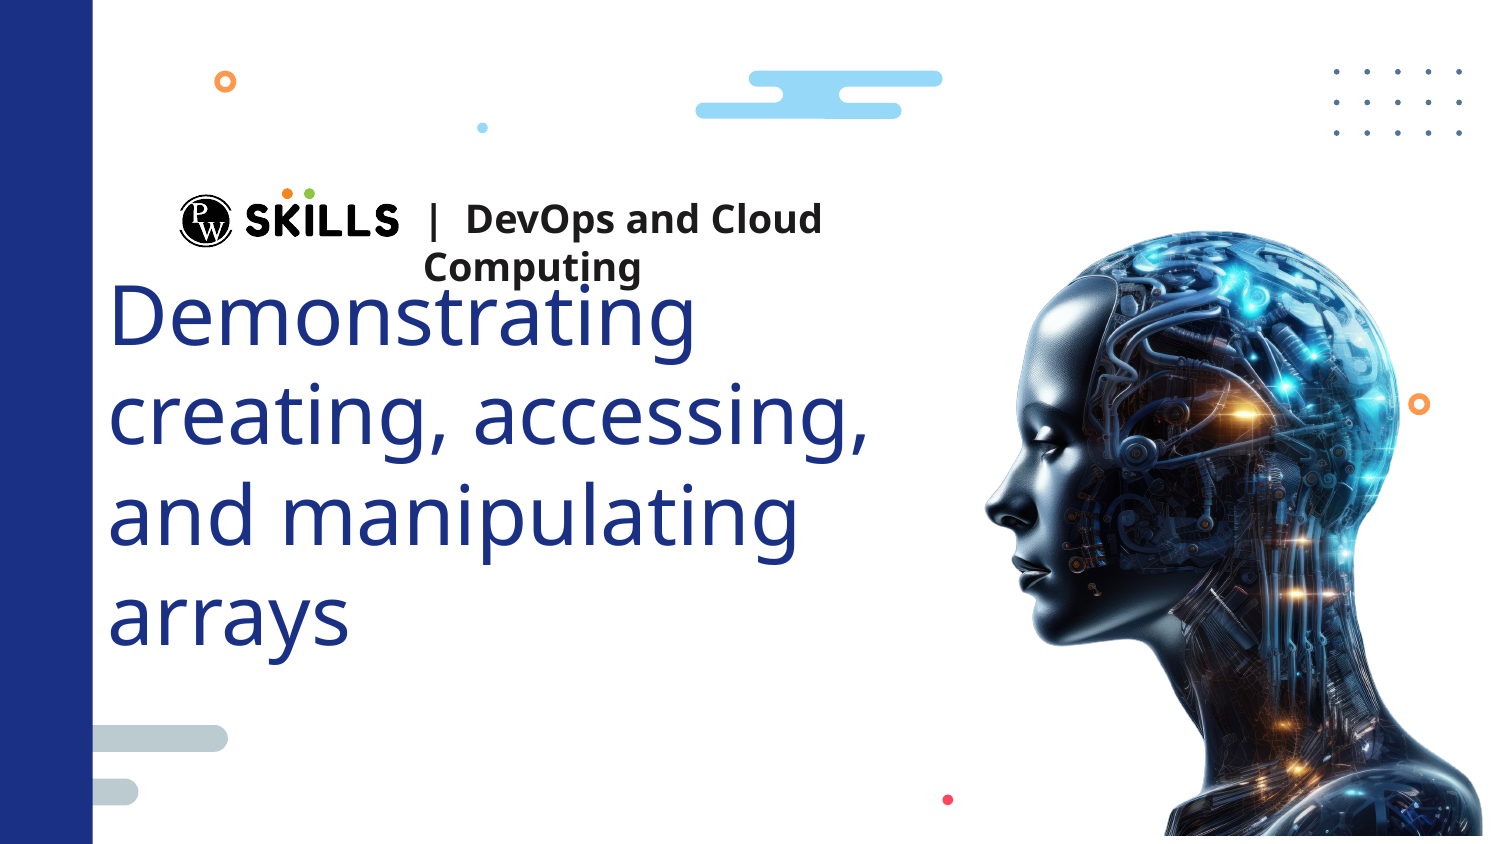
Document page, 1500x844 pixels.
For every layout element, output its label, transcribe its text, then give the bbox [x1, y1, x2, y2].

picture [179, 187, 399, 249]
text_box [476, 70, 943, 134]
title Demonstrating creating, accessing, and manipulating arrays [93, 472, 968, 844]
text_box | DevOps and Cloud Computing [407, 179, 1008, 250]
picture [967, 213, 1500, 837]
text_box [0, 0, 93, 844]
